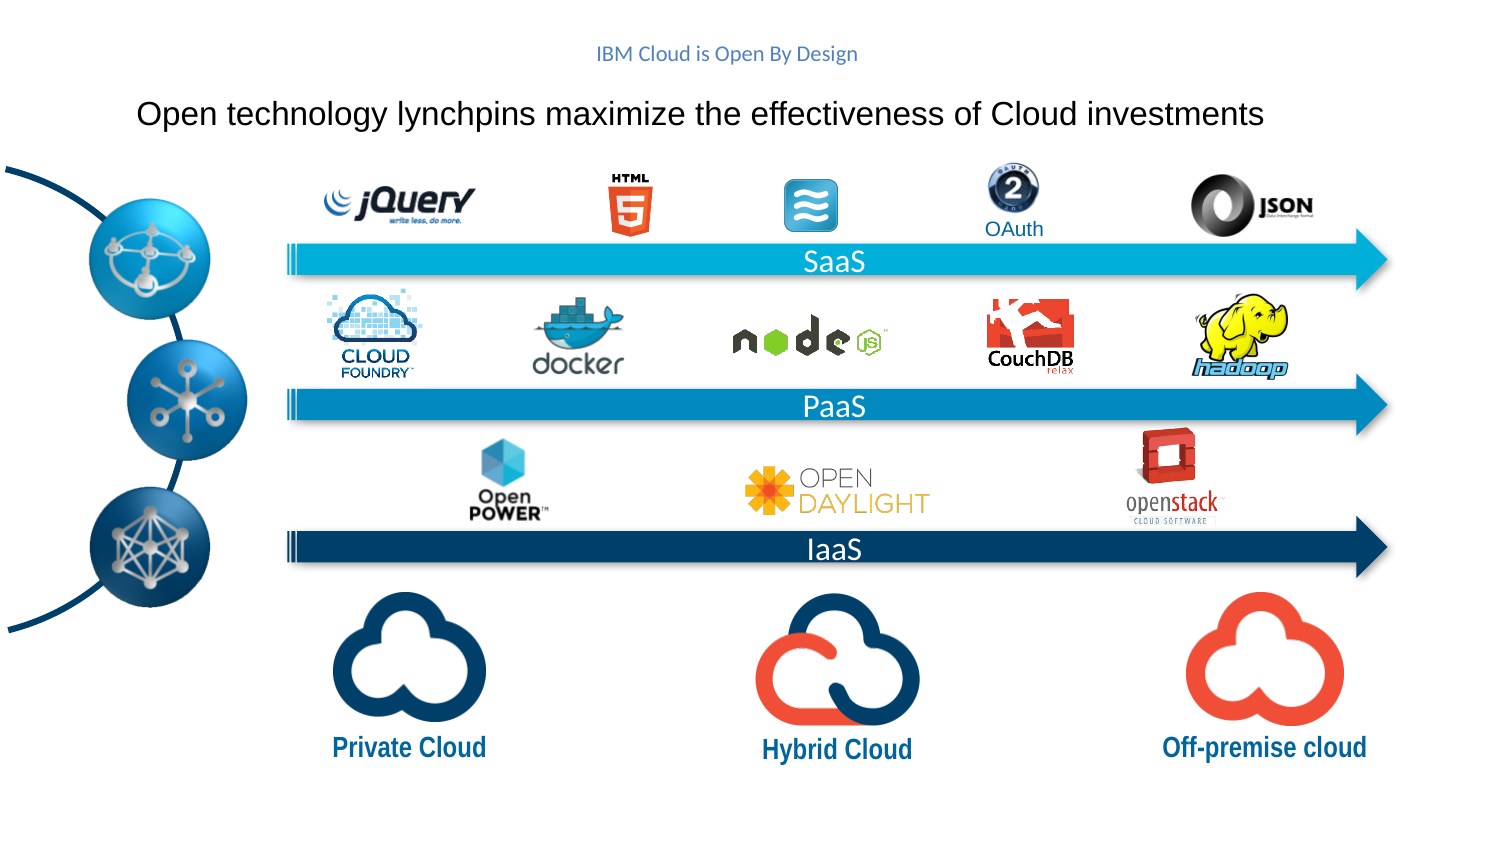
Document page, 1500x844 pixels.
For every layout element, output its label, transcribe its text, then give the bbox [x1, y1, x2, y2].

text_box IaaS [291, 514, 1389, 579]
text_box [468, 434, 549, 526]
picture [733, 313, 888, 357]
text_box Open technology lynchpins maximize the effectiveness of Cloud investments [38, 84, 1365, 131]
picture [721, 442, 953, 539]
picture [87, 484, 213, 610]
picture [1183, 291, 1301, 380]
picture [526, 293, 632, 380]
picture [1191, 173, 1318, 238]
text_box PaaS [291, 372, 1389, 437]
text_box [697, 592, 978, 774]
picture [324, 186, 476, 225]
picture [987, 299, 1074, 374]
picture [784, 179, 838, 232]
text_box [269, 592, 551, 772]
picture [608, 174, 653, 237]
picture [1102, 423, 1248, 533]
text_box SaaS [291, 227, 1389, 292]
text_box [969, 162, 1060, 249]
picture [124, 337, 251, 463]
title IBM Cloud is Open By Design [59, 31, 1395, 74]
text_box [1124, 592, 1406, 772]
text_box [0, 169, 179, 631]
picture [87, 196, 213, 323]
picture [324, 286, 426, 387]
